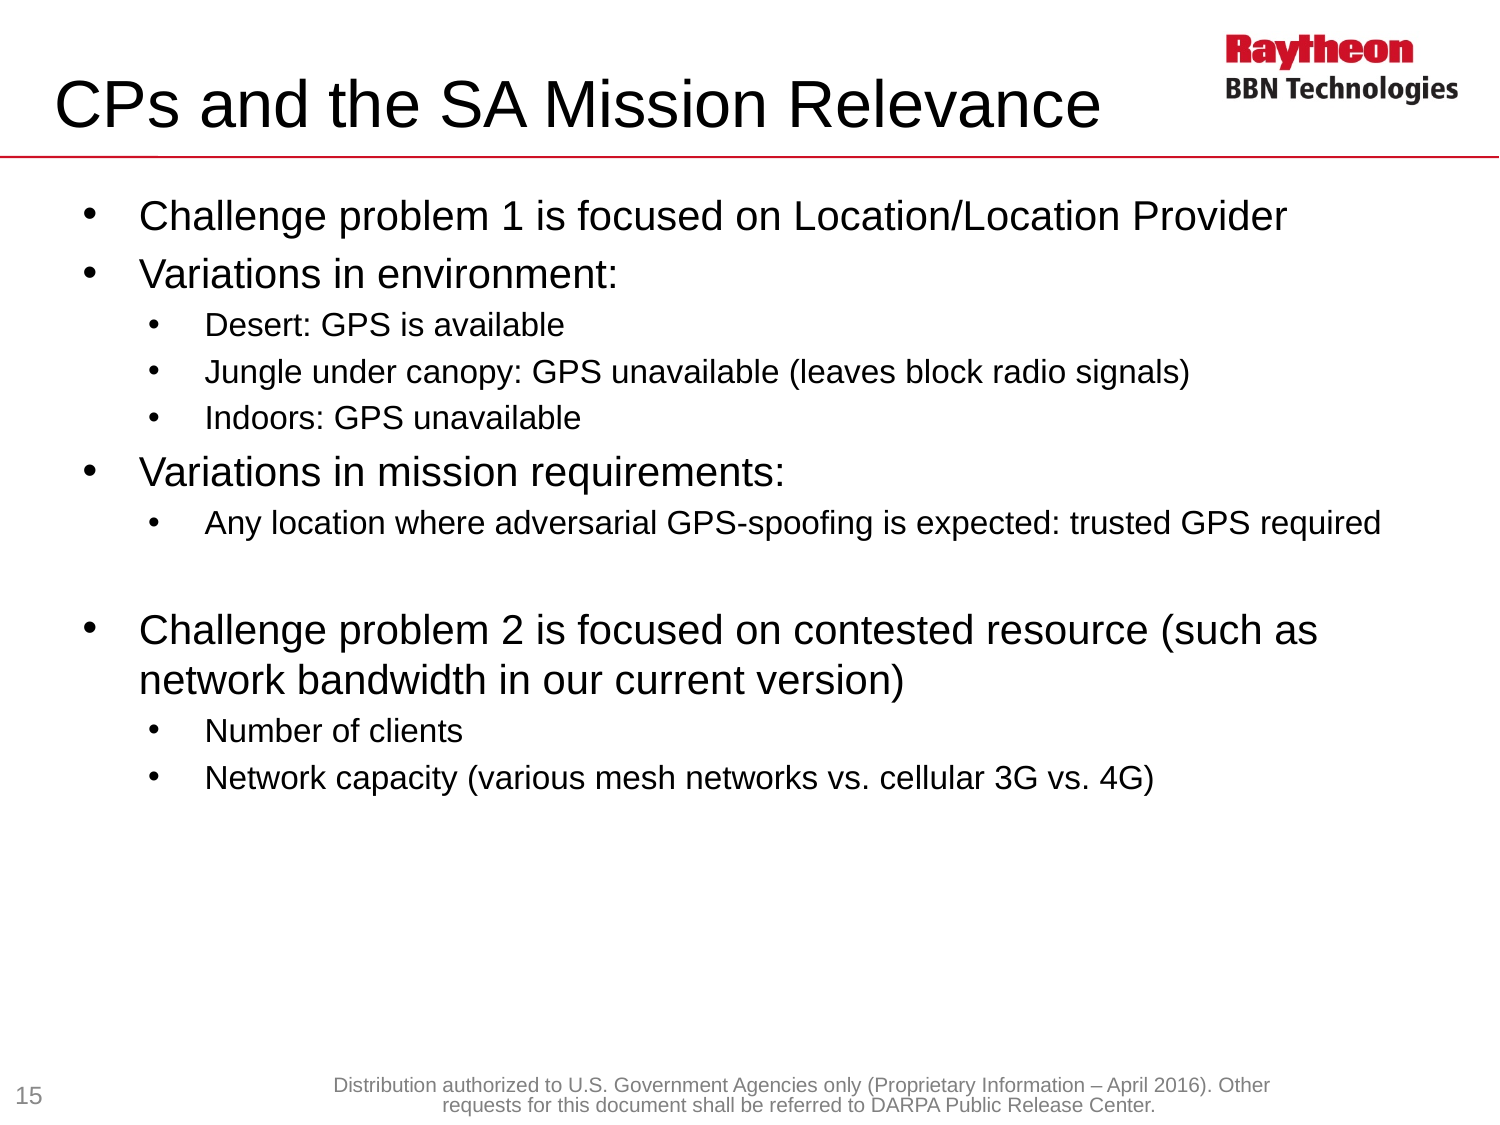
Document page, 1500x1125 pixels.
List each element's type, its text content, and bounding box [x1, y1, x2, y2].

title CPs and the SA Mission Relevance [39, 44, 1390, 158]
picture [1222, 31, 1460, 108]
slide_number 15 [0, 1065, 208, 1125]
list Challenge problem 1 is focused on Location/Location Provider Variations in environment: Desert: GPS is available Jungle under canopy: GPS unavailable (leaves block radio signals) Indoors: GPS unavailable Variations in mission requirements: Any location where adversarial GPS-spoofing is expected: trusted GPS required Challenge problem 2 is focused on contested resource (such as network bandwidth in our current version) Number of clients Network capacity (various mesh networks vs. cellular 3G vs. 4G) [67, 180, 1405, 951]
